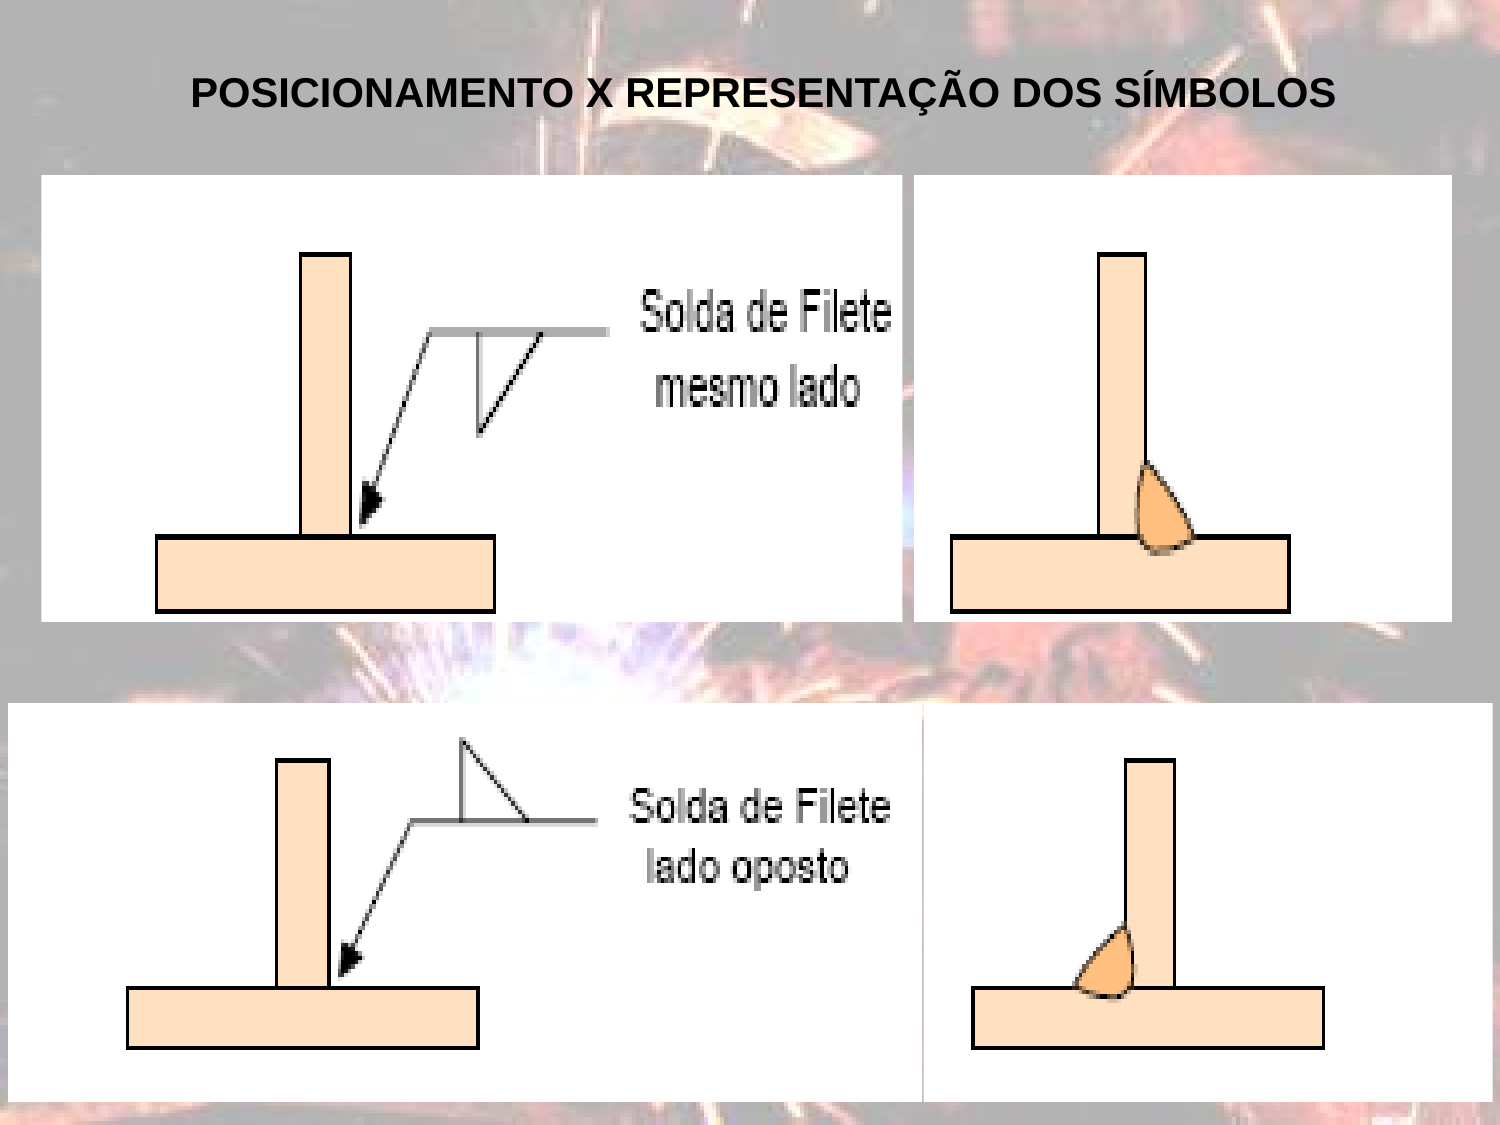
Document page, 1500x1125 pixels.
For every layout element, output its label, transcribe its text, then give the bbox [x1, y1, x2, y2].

picture [0, 0, 1500, 1125]
text_box POSICIONAMENTO X REPRESENTAÇÃO DOS SÍMBOLOS [175, 58, 1407, 124]
